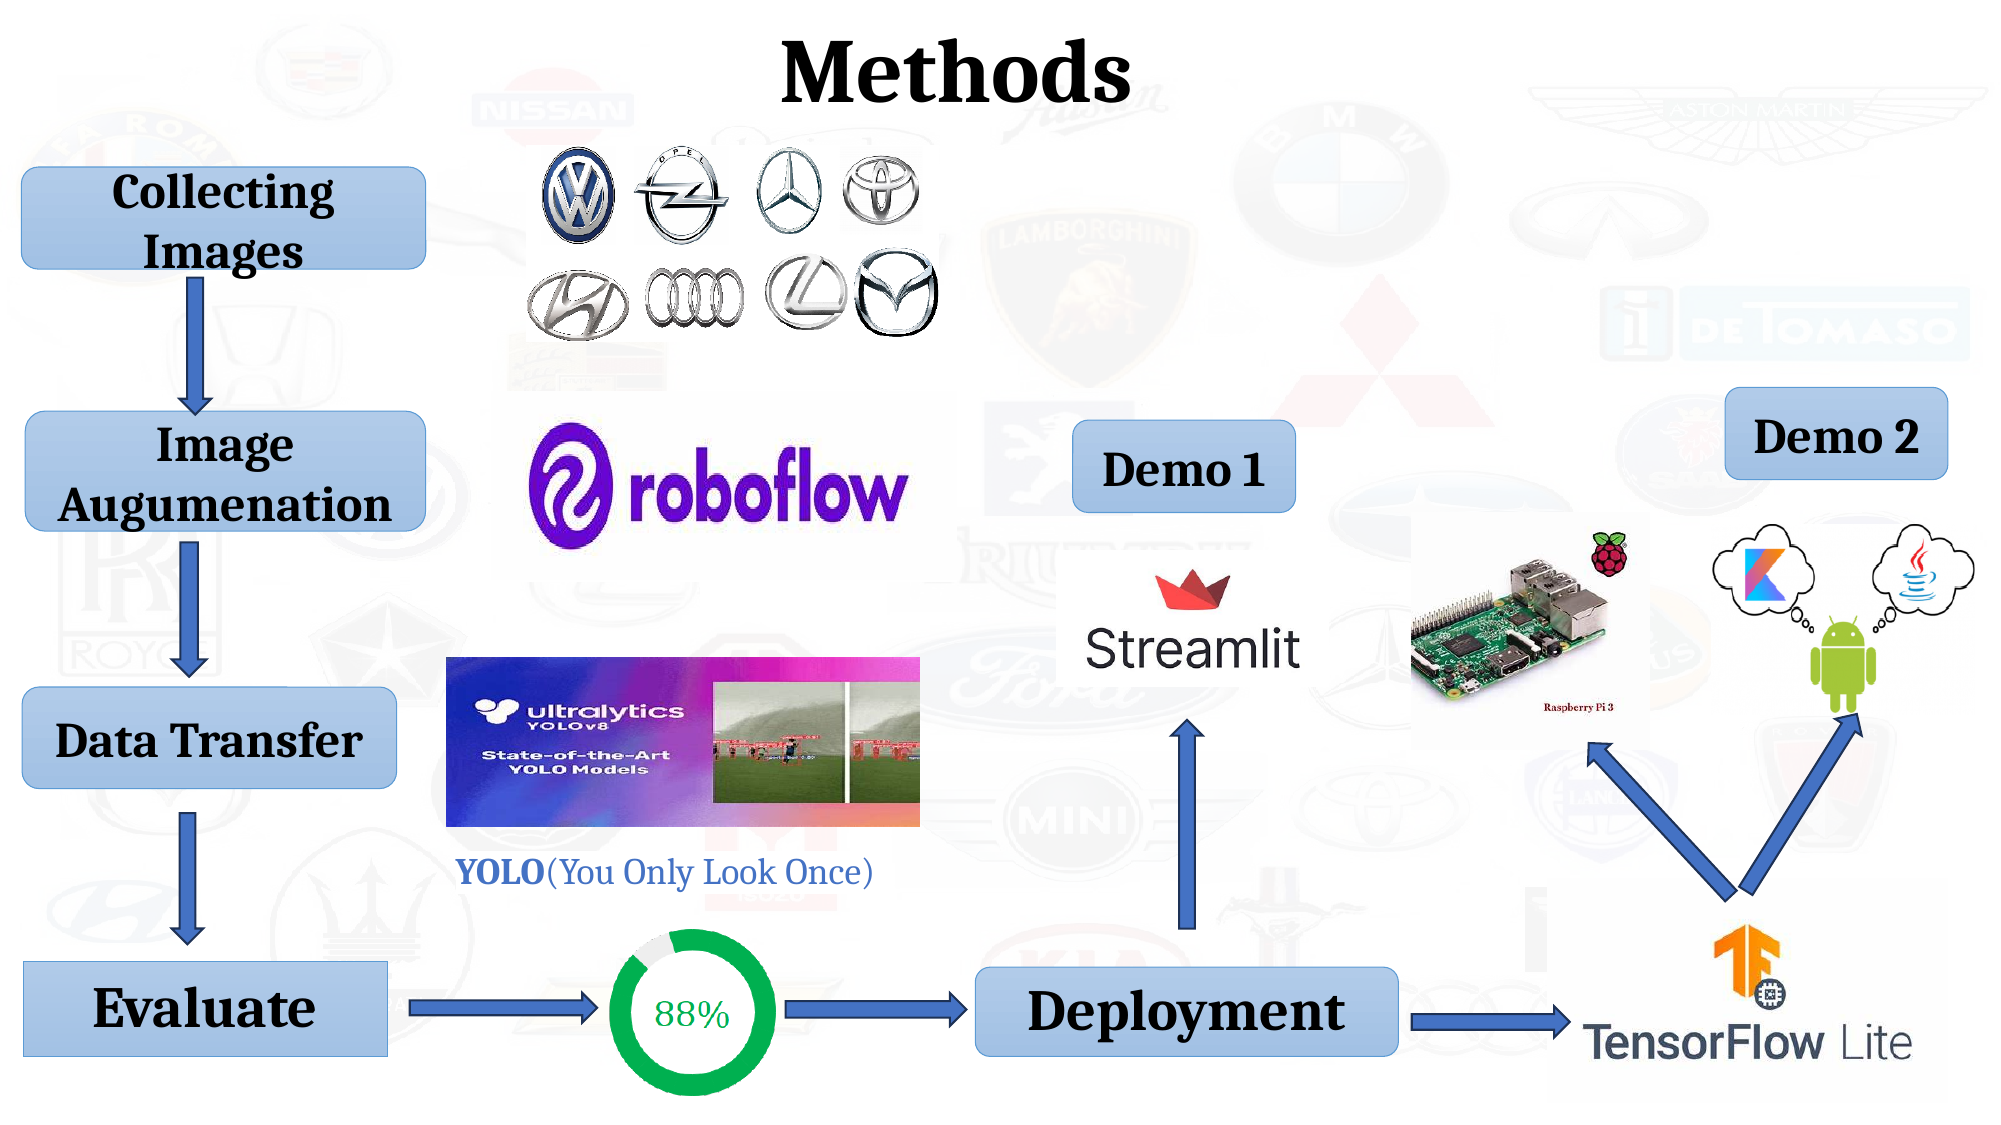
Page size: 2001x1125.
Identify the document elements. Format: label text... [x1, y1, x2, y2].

text_box [169, 541, 210, 679]
picture [1056, 550, 1329, 687]
picture [1710, 524, 1975, 715]
text_box Demo 2 [1724, 386, 1949, 481]
text_box [1168, 718, 1206, 930]
picture [606, 928, 778, 1096]
picture [526, 145, 939, 342]
text_box YOLO(You Only Look Once) [440, 839, 934, 900]
text_box [1410, 1013, 1547, 1031]
text_box [1743, 715, 1864, 878]
picture [1547, 878, 1948, 1104]
title Methods [597, 19, 1316, 127]
picture [446, 657, 920, 828]
text_box Data Transfer [21, 686, 398, 790]
picture [491, 391, 957, 582]
text_box Demo 1 [1072, 419, 1297, 514]
picture [1411, 512, 1650, 750]
text_box [176, 276, 214, 417]
text_box Image Augumenation [24, 410, 427, 532]
text_box [169, 812, 206, 946]
text_box [784, 990, 968, 1029]
text_box Collecting Images [20, 166, 427, 270]
text_box [1586, 750, 1727, 878]
list Evaluate [23, 961, 388, 1057]
text_box Deployment [974, 966, 1399, 1057]
text_box [408, 990, 599, 1026]
